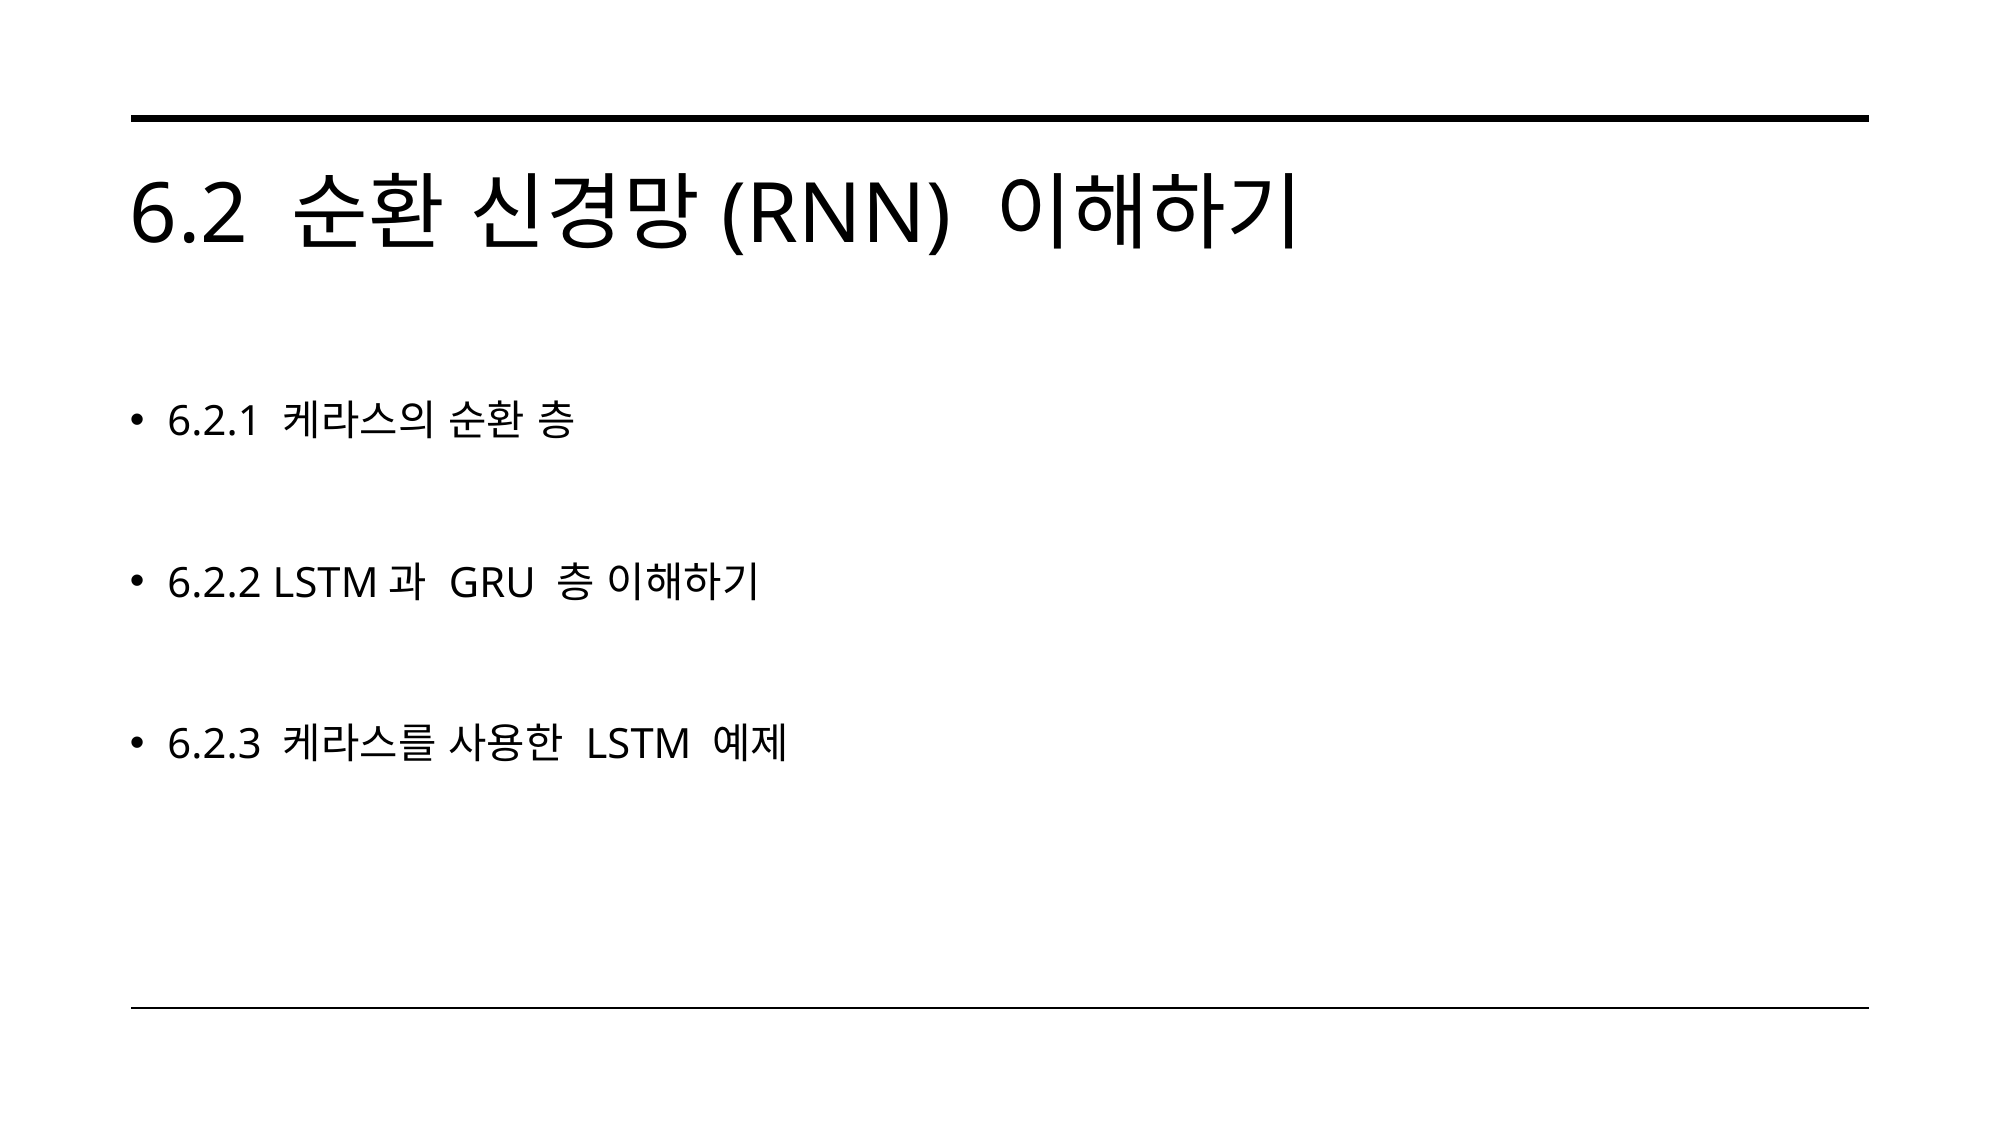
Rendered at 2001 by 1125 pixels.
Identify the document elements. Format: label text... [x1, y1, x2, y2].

list 6.2.1 케라스의 순환 층 6.2.2 LSTM과 GRU 층 이해하기 6.2.3 케라스를 사용한 LSTM 예제 [114, 376, 1869, 973]
title 6.2 순환 신경망(RNN) 이해하기 [114, 151, 1869, 376]
